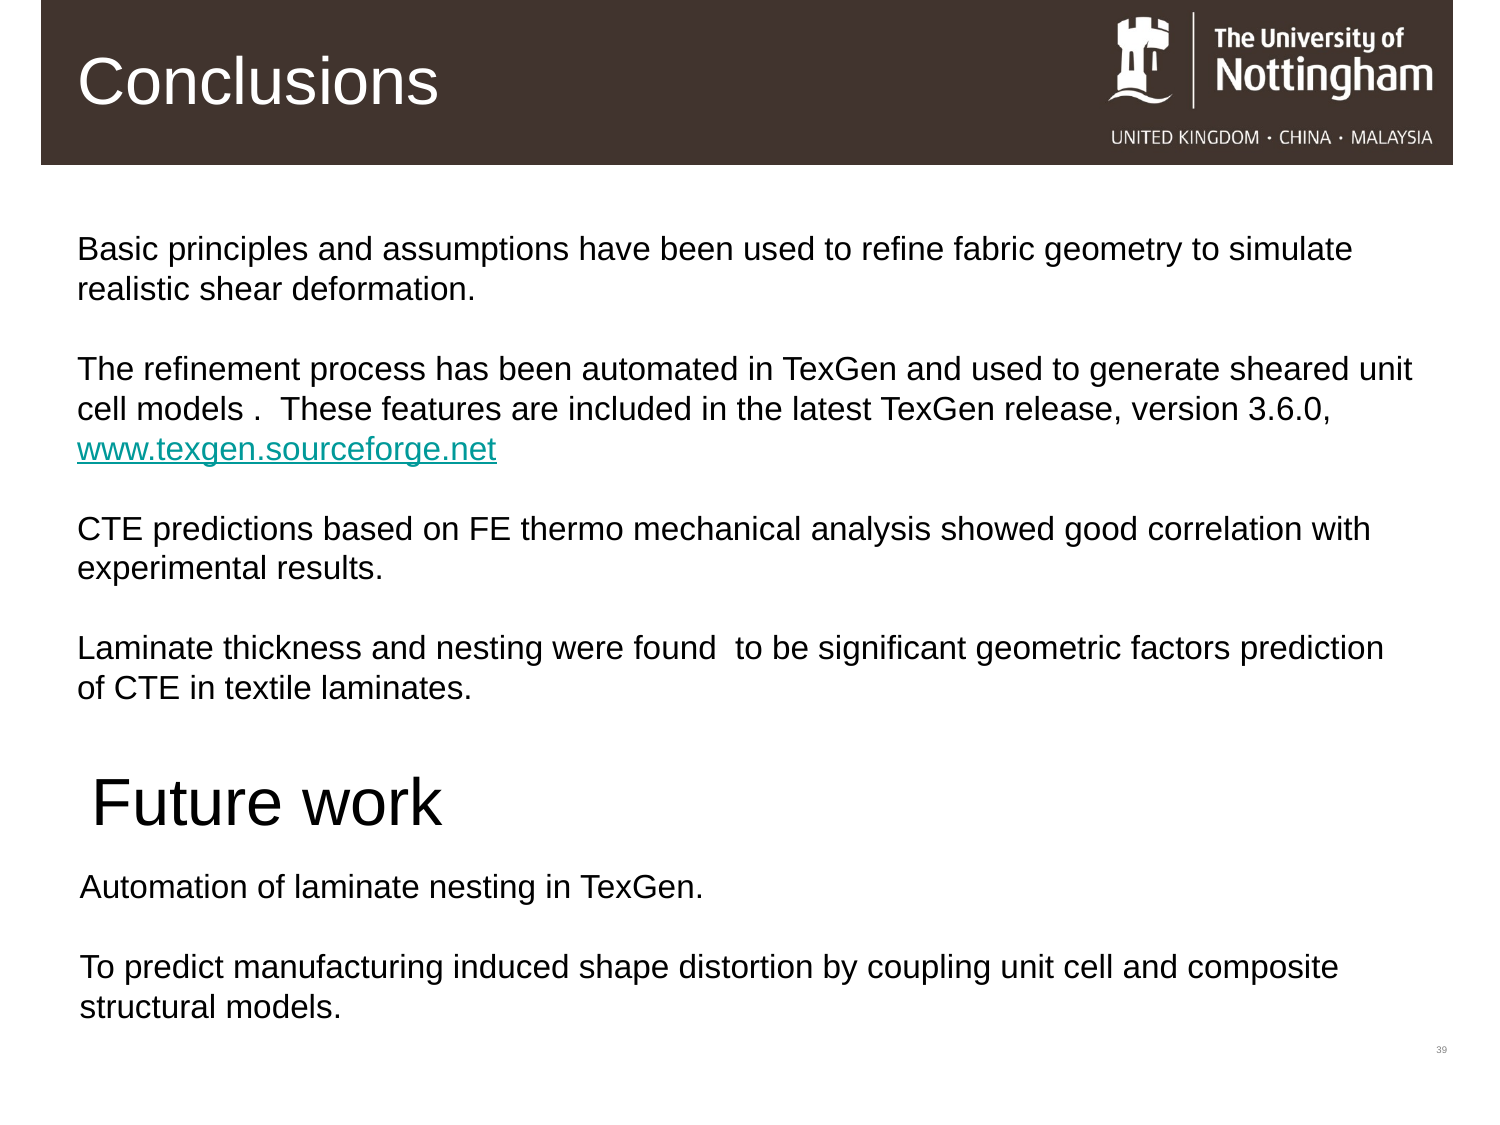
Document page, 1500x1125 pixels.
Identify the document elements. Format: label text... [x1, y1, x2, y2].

text_box Automation of laminate nesting in TexGen. To predict manufacturing induced shape distortion by coupling unit cell and composite structural models. [64, 857, 1438, 1073]
slide_number 39 [1399, 1024, 1463, 1101]
picture [41, 0, 1453, 165]
text_box Conclusions [62, 30, 1338, 169]
text_box Future work [76, 751, 1352, 857]
text_box Basic principles and assumptions have been used to refine fabric geometry to simulate realistic shear deformation. The refinement process has been automated in TexGen and used to generate sheared unit cell models . These features are included in the latest TexGen release, version 3.6.0, www.texgen.sourceforge.net CTE predictions based on FE thermo mechanical analysis showed good correlation with experimental results. Laminate thickness and nesting were found to be significant geometric factors prediction of CTE in textile laminates. [62, 219, 1436, 714]
